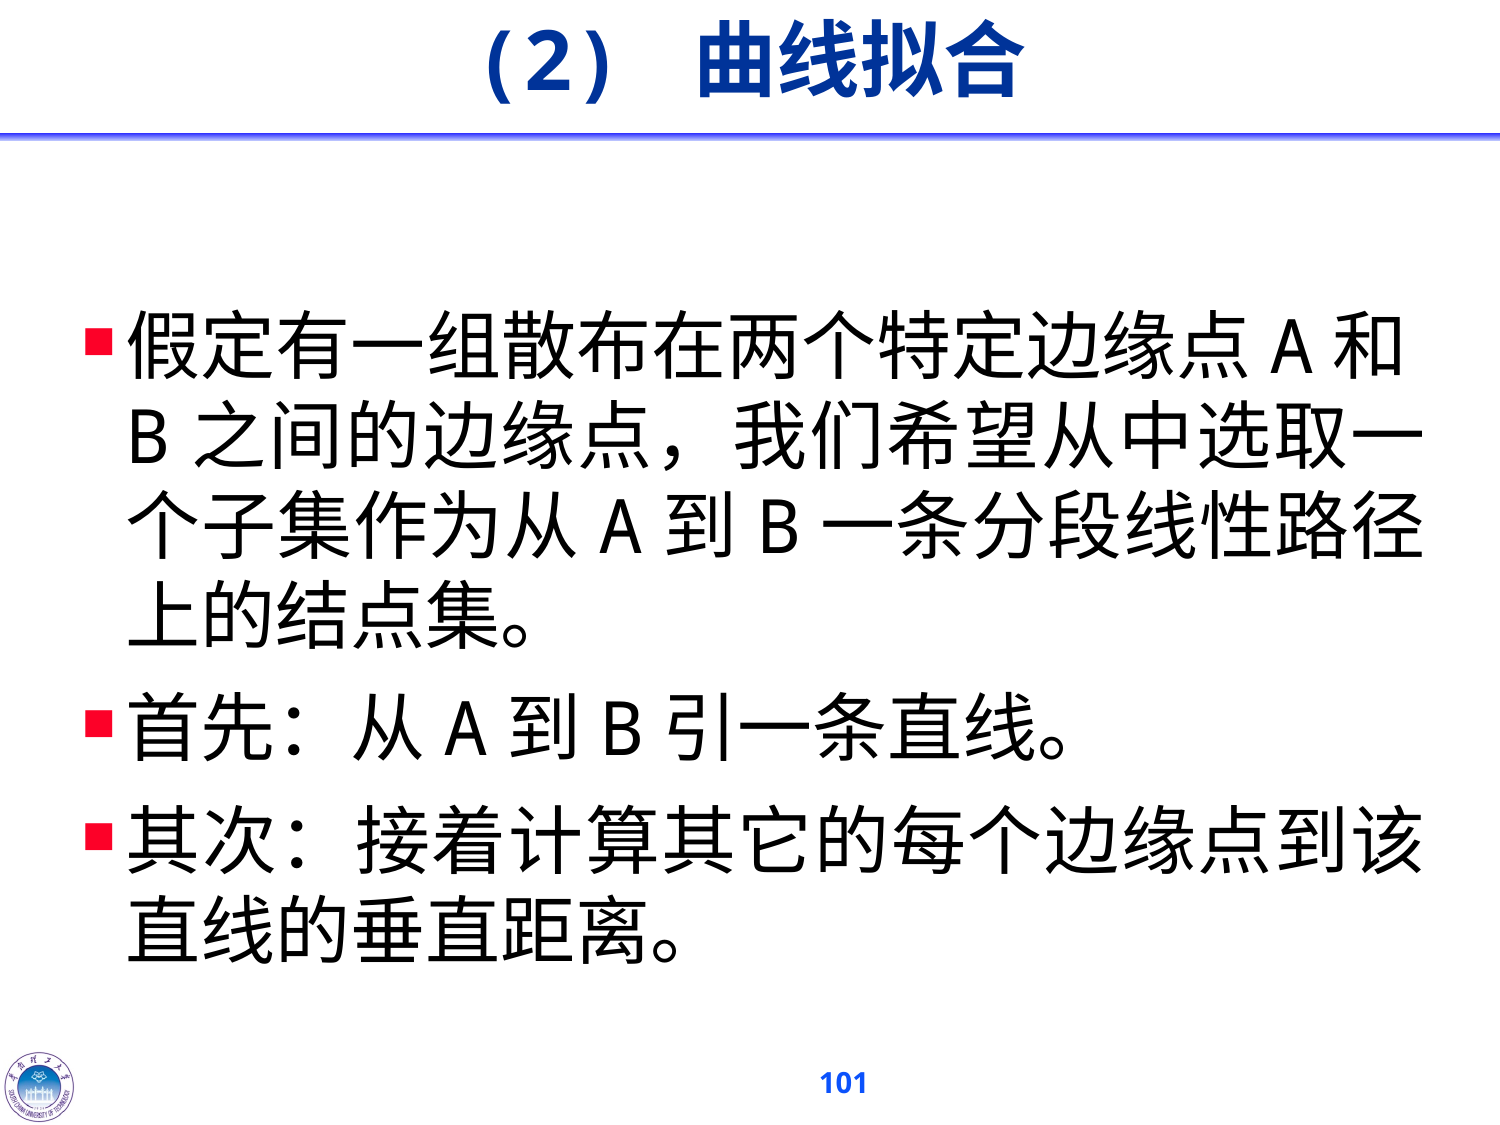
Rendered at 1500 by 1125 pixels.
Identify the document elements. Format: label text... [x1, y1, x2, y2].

list 假定有一组散布在两个特定边缘点A和B之间的边缘点，我们希望从中选取一个子集作为从A到B一条分段线性路径上的结点集。 首先：从A到B引一条直线。 其次：接着计算其它的每个边缘点到该直线的垂直距离。 [73, 177, 1442, 1053]
title (2) 曲线拟合 [0, 9, 1500, 117]
picture [3, 1051, 75, 1123]
